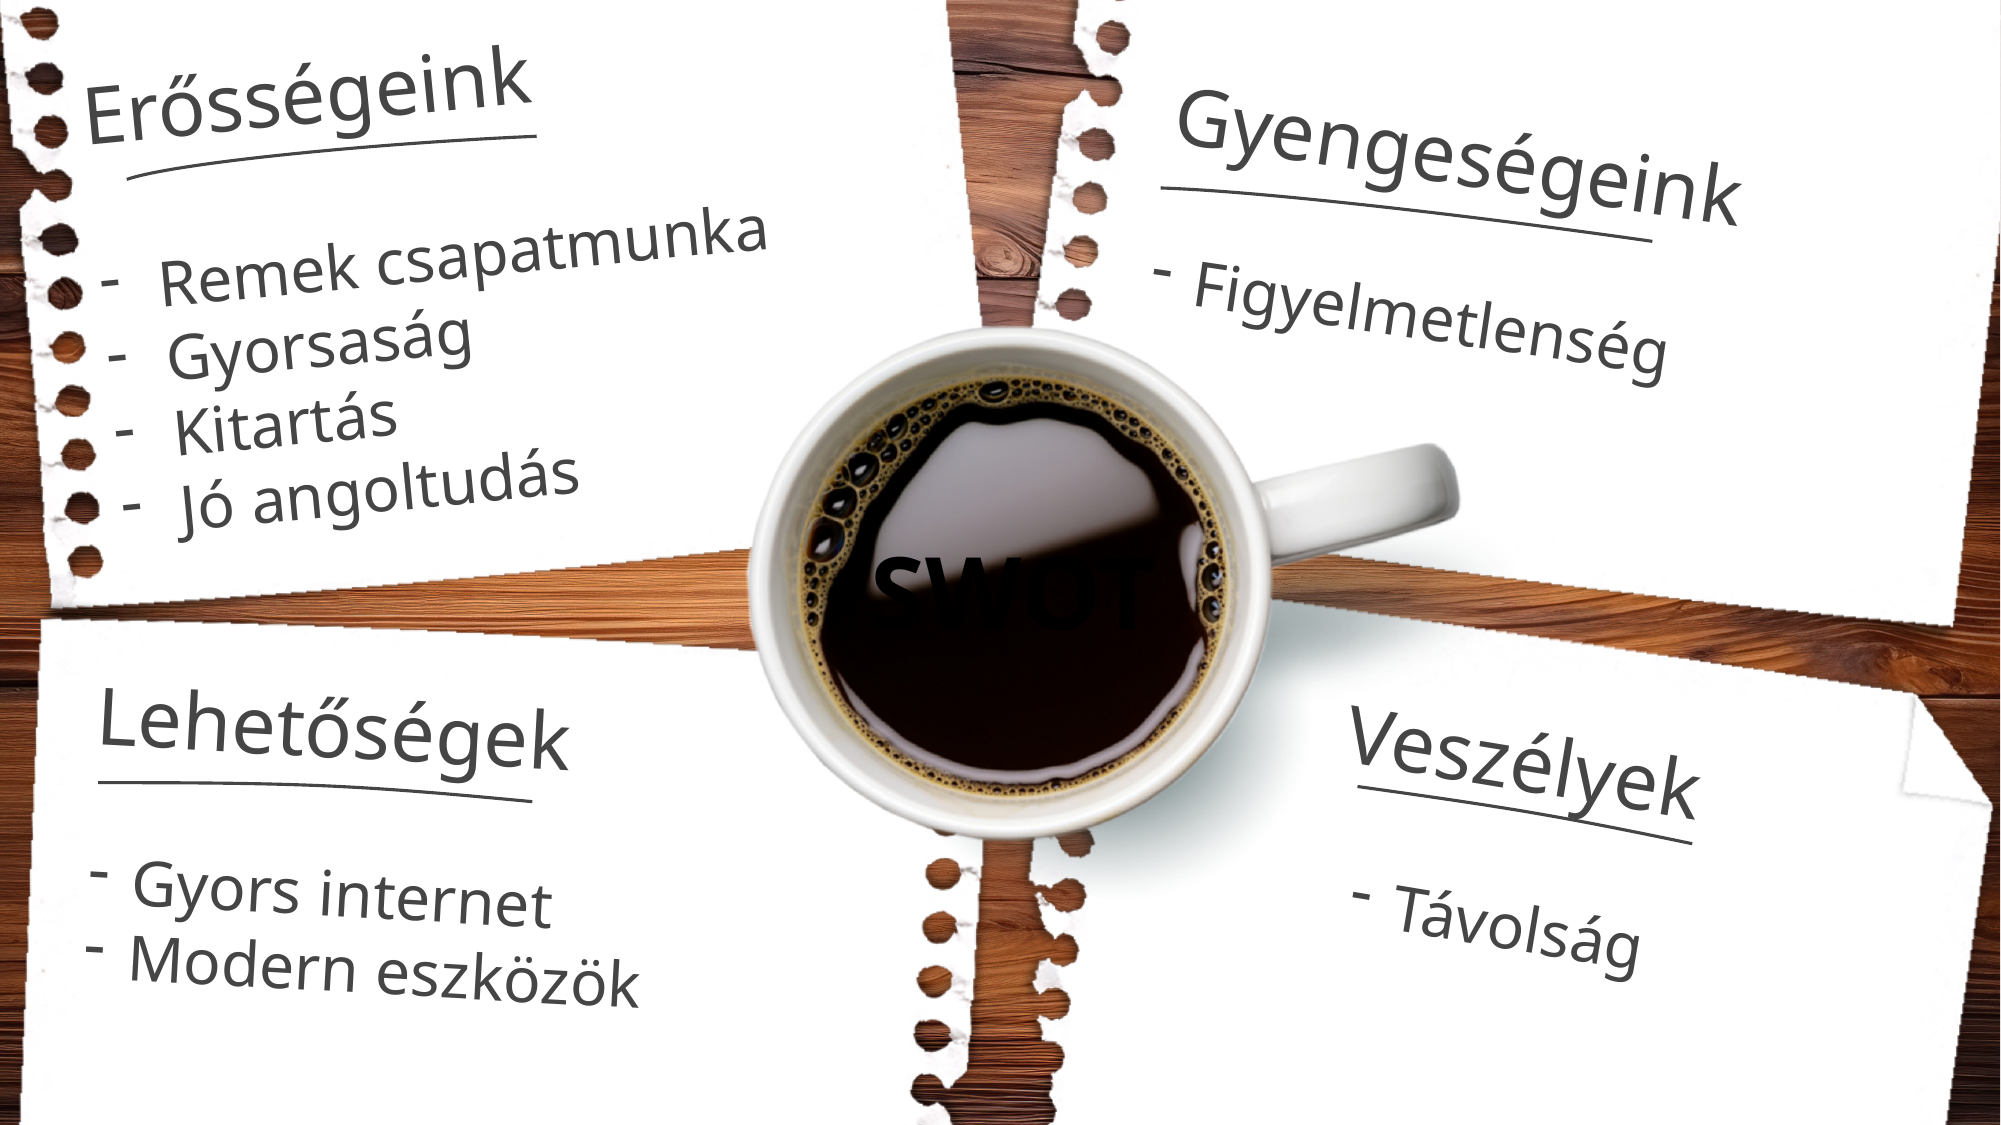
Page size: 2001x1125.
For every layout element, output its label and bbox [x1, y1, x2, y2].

text_box [0, 547, 679, 1125]
text_box [740, 351, 1486, 892]
text_box [0, 0, 798, 547]
text_box [679, 544, 2000, 1125]
text_box [798, 0, 2000, 544]
